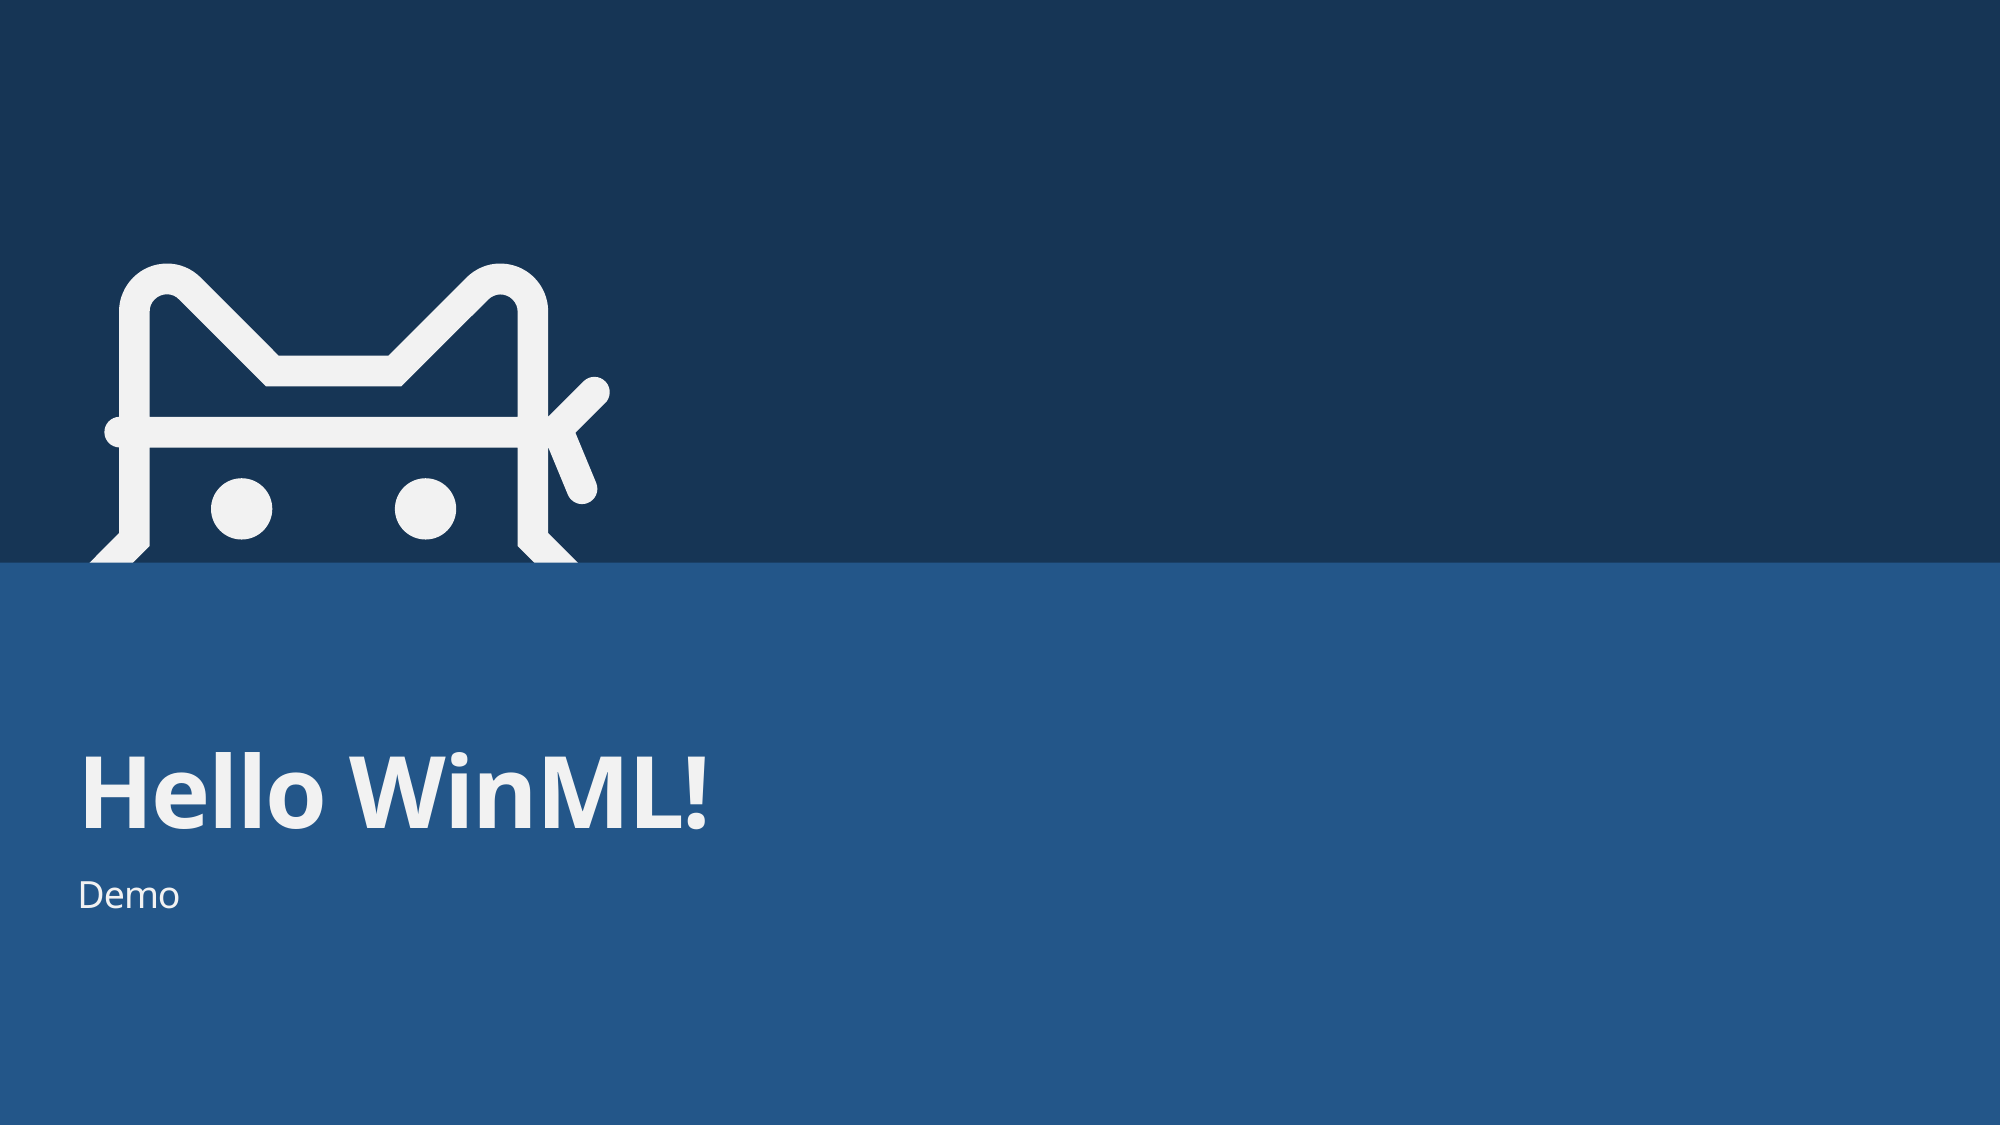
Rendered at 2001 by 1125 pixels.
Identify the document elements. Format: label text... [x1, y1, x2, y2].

list Demo [62, 857, 1827, 976]
title Hello WinML! [62, 621, 1827, 857]
